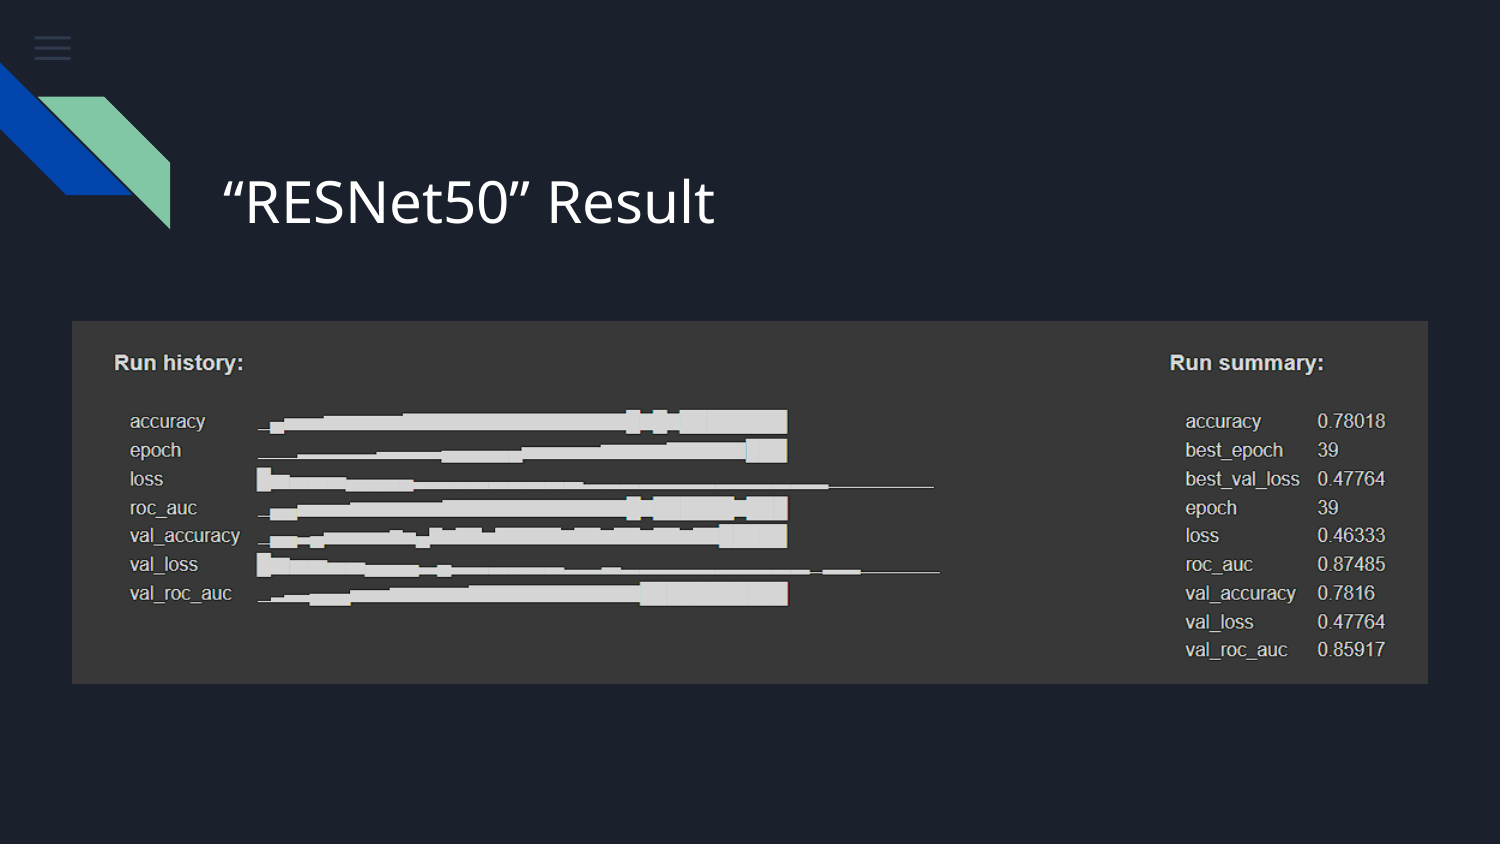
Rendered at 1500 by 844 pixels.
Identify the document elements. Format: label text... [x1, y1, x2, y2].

picture [72, 321, 1428, 684]
title “RESNet50” Result [208, 150, 1129, 249]
